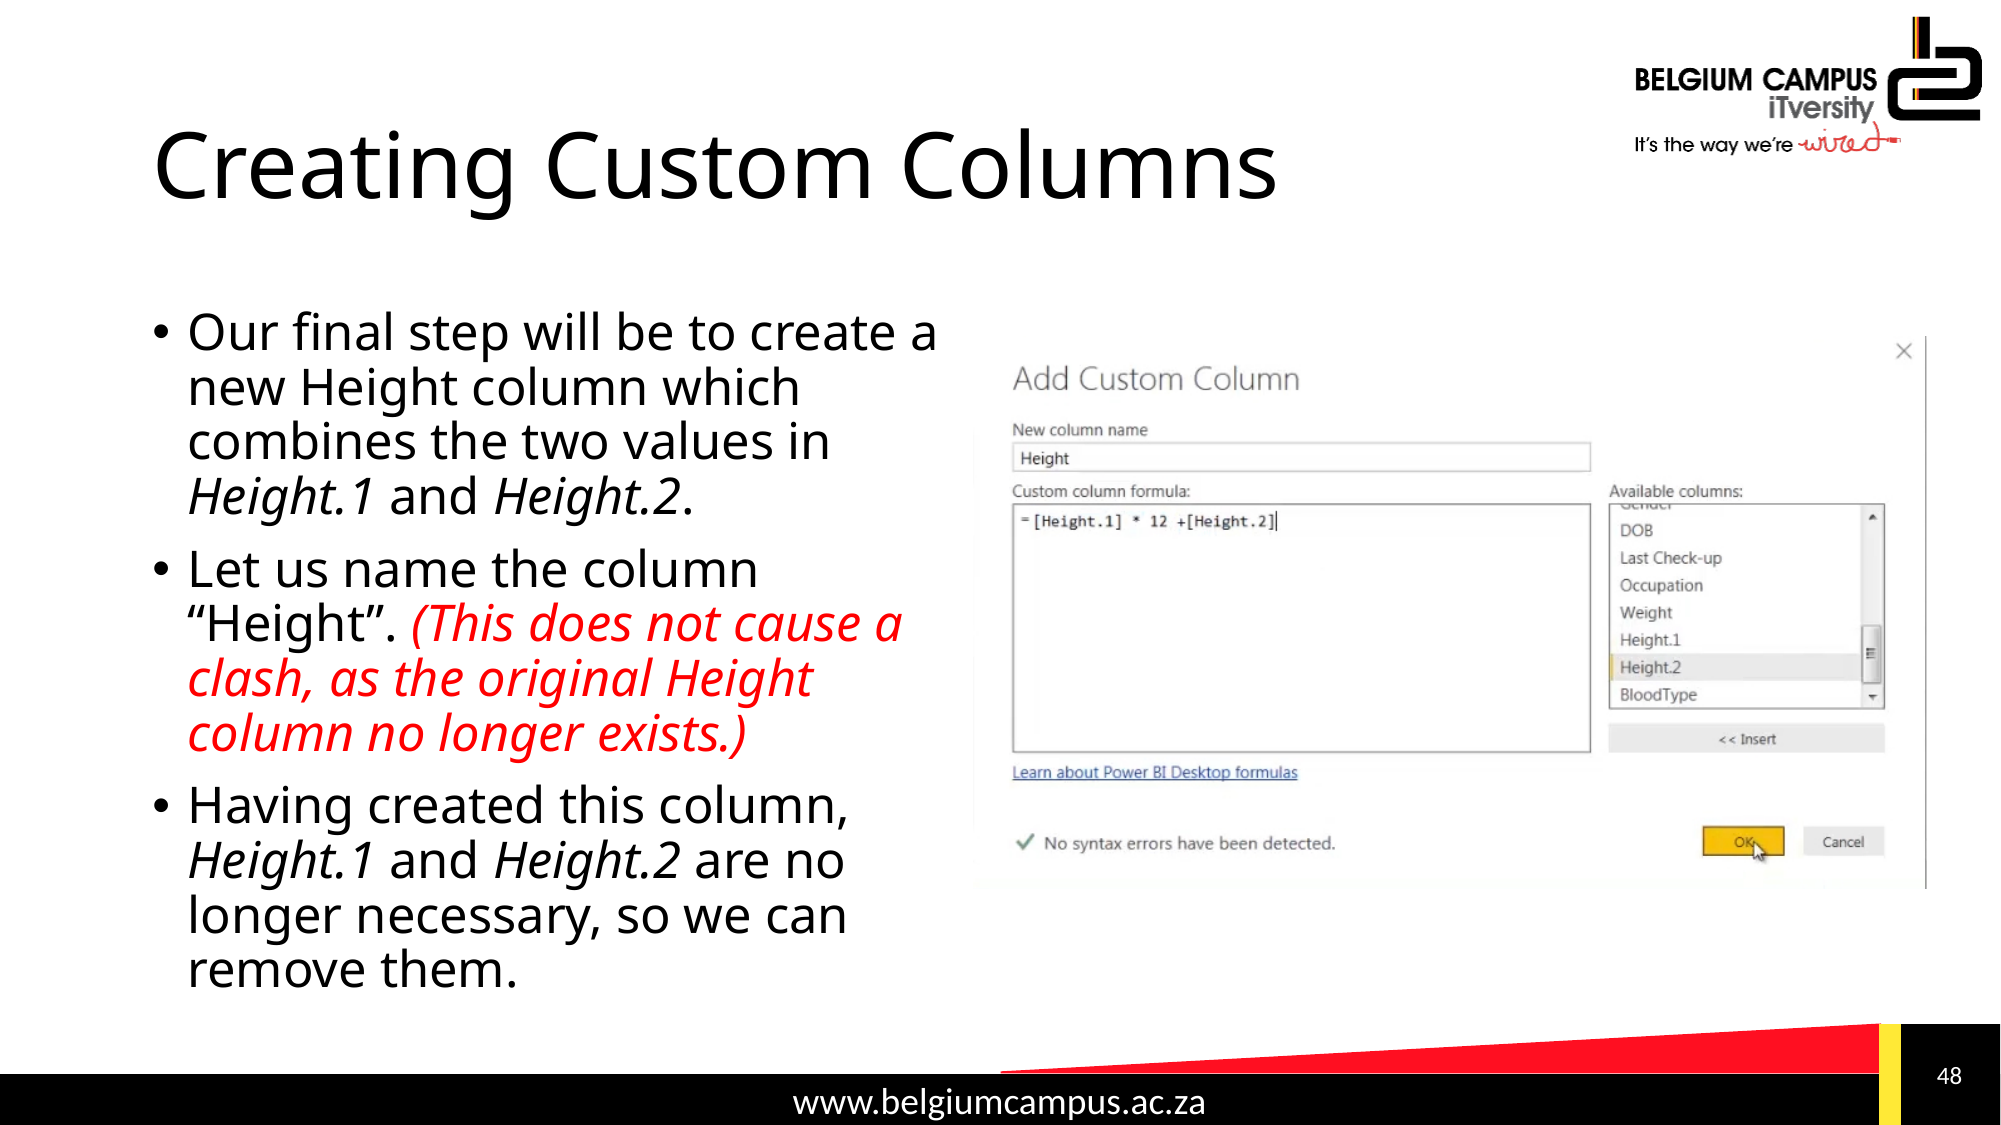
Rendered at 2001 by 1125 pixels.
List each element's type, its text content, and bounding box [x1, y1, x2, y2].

list Our final step will be to create a new Height column which combines the two values in Height.1 and Height.2. Let us name the column “Height”. (This does not cause a clash, as the original Height column no longer exists.) Having created this column, Height.1 and Height.2 are no longer necessary, so we can remove them. [137, 299, 988, 1014]
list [972, 336, 1927, 889]
picture [1631, 0, 1986, 197]
title Creating Custom Columns [137, 59, 1863, 278]
